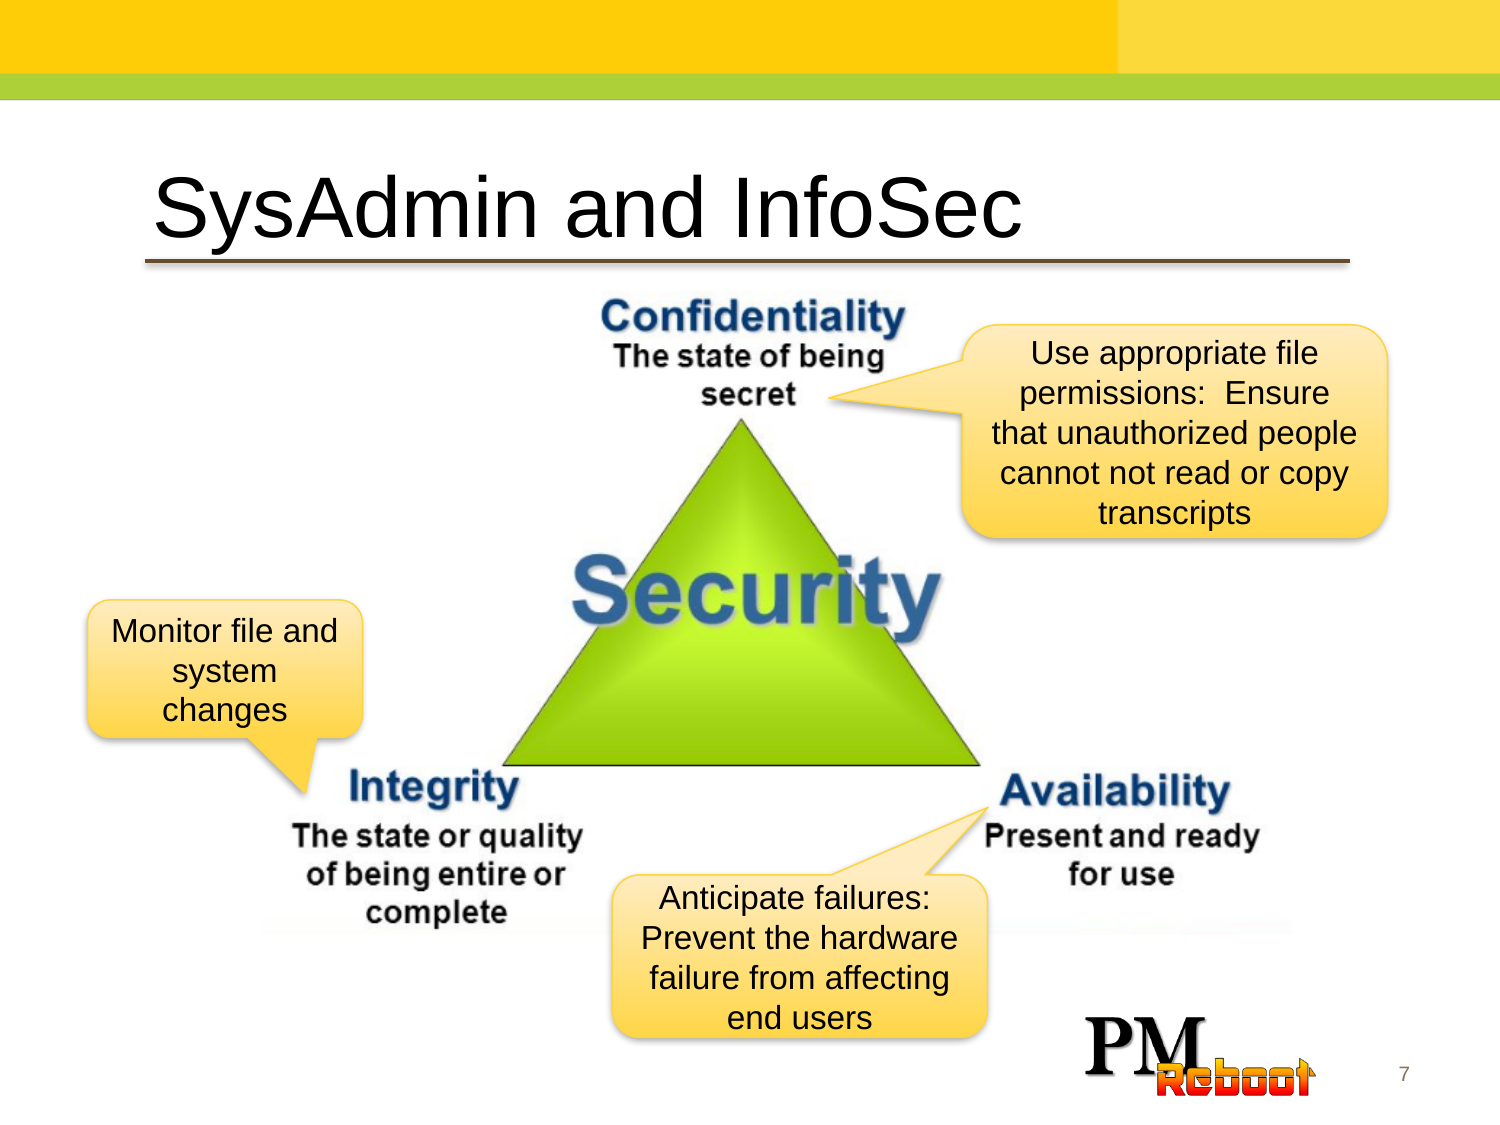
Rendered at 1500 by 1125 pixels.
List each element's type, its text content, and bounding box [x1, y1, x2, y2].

slide_number 7 [1074, 1042, 1425, 1103]
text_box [87, 287, 1388, 1038]
picture [0, 0, 1500, 1125]
title SysAdmin and InfoSec [137, 143, 1388, 263]
